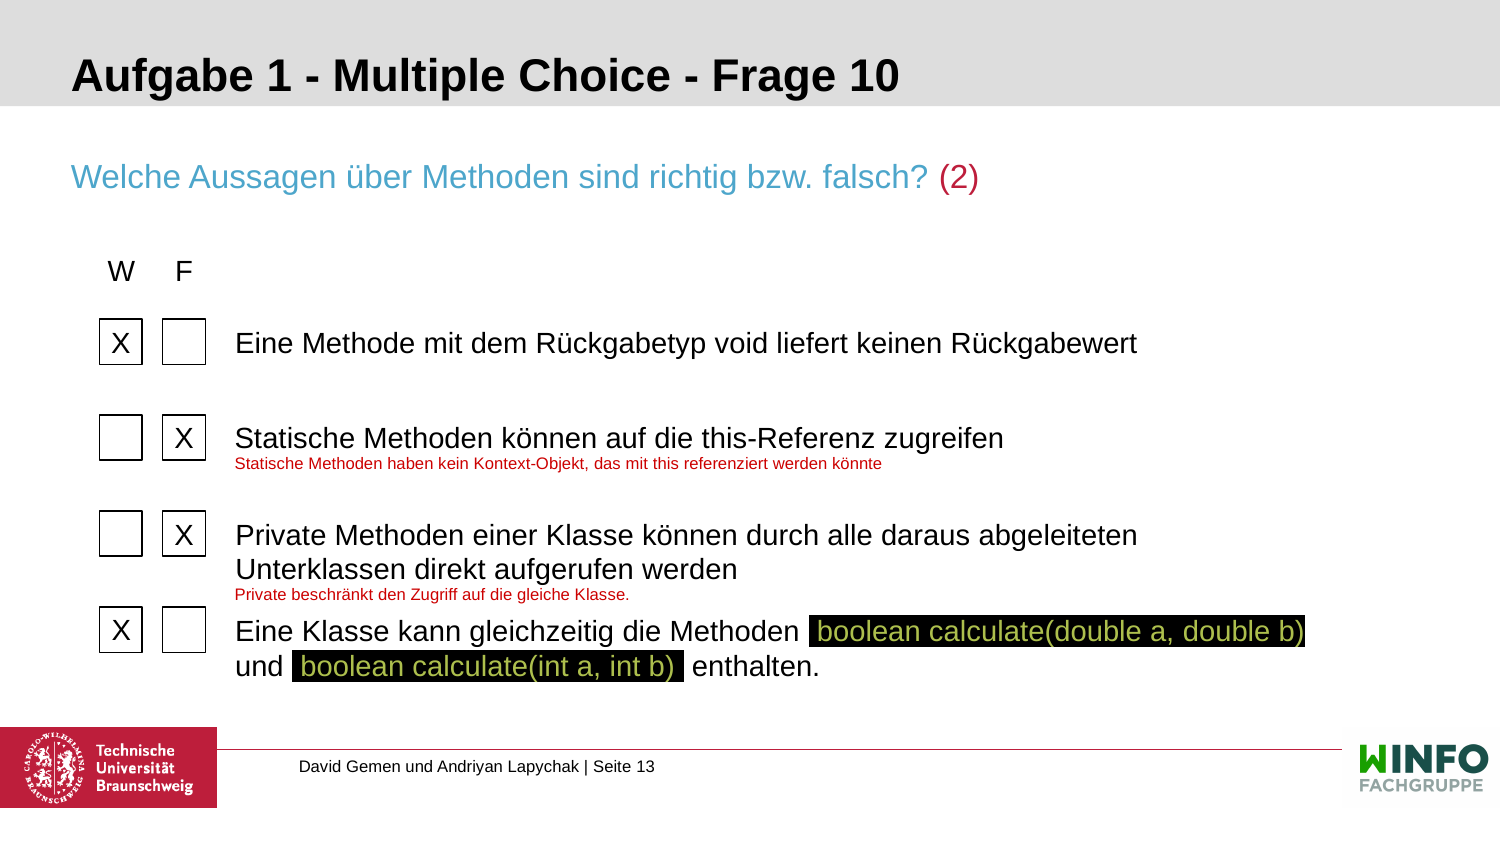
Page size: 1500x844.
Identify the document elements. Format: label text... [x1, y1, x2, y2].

text_box Eine Klasse kann gleichzeitig die Methoden boolean calculate(double a, double b) und boolean calculate(int a, int b) enthalten. [220, 596, 1361, 697]
text_box [99, 511, 143, 557]
text_box [99, 414, 143, 460]
text_box Eine Methode mit dem Rückgabetyp void liefert keinen Rückgabewert [220, 308, 1236, 374]
text_box Statische Methoden können auf die this-Referenz zugreifen [219, 404, 1315, 470]
text_box X [93, 308, 148, 374]
text_box F [153, 237, 215, 303]
picture [1342, 727, 1500, 808]
text_box W [90, 237, 152, 303]
text_box X [94, 596, 149, 662]
text_box Private beschränkt den Zugriff auf die gleiche Klasse. [219, 573, 831, 614]
text_box Private Methoden einer Klasse können durch alle daraus abgeleiteten Unterklassen direkt aufgerufen werden [220, 500, 1321, 596]
text_box Statische Methoden haben kein Kontext-Objekt, das mit this referenziert werden könnte [219, 443, 937, 484]
text_box [162, 319, 206, 365]
text_box [162, 607, 206, 653]
text_box X [156, 500, 212, 566]
title Aufgabe 1 - Multiple Choice - Frage 10 [70, 13, 1445, 101]
picture [0, 727, 217, 808]
list Welche Aussagen über Methoden sind richtig bzw. falsch? (2) [70, 155, 1445, 206]
text_box X [156, 404, 212, 470]
